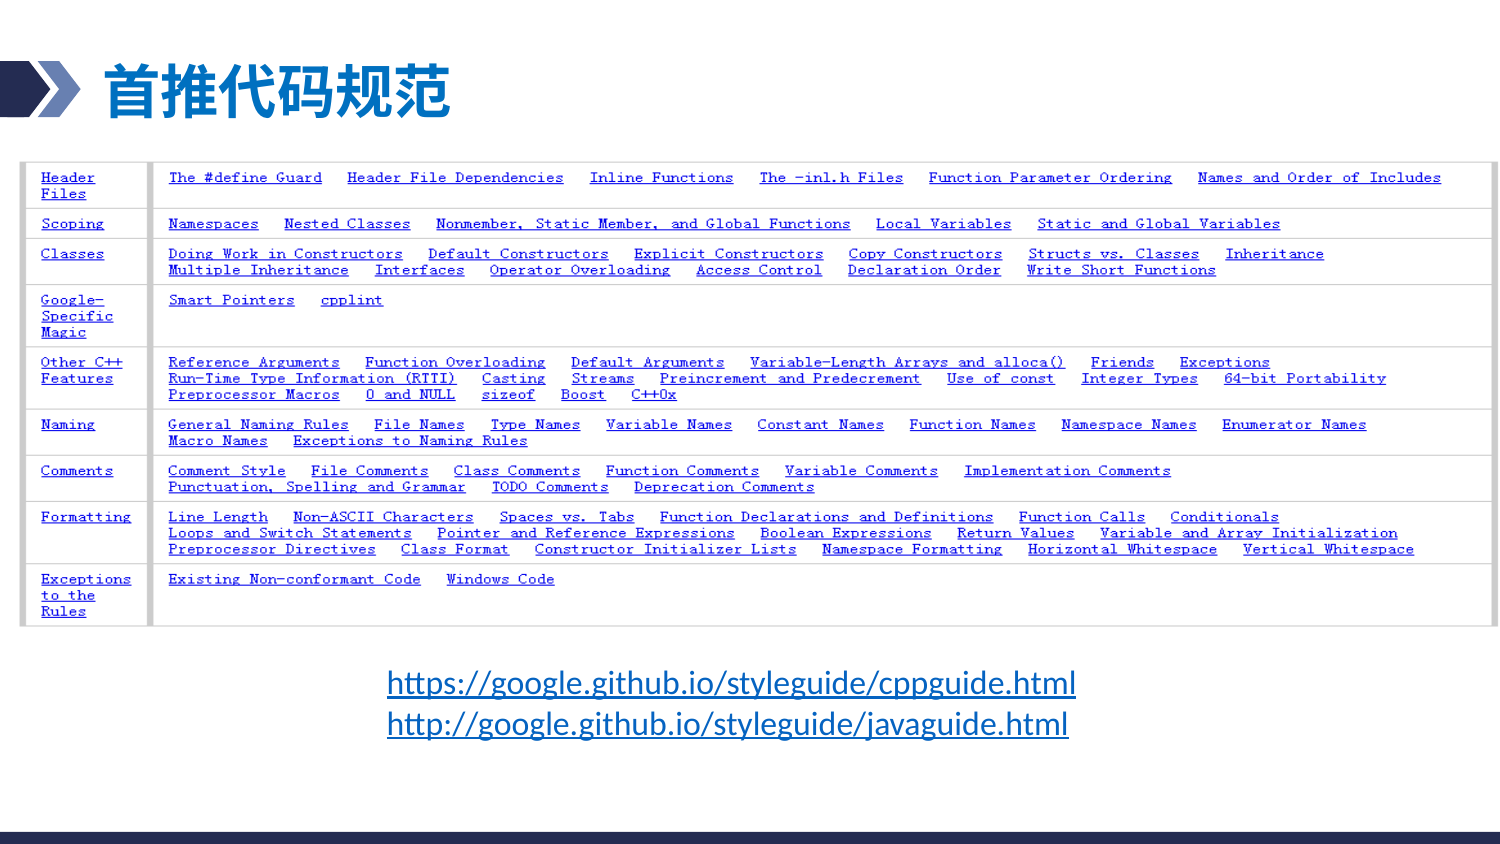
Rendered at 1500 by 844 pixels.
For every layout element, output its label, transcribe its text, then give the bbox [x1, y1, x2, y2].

text_box https://google.github.io/styleguide/cppguide.html http://google.github.io/styleguide/javaguide.html [371, 652, 1180, 750]
picture [12, 152, 1500, 633]
title 首推代码规范 [87, 51, 1426, 138]
